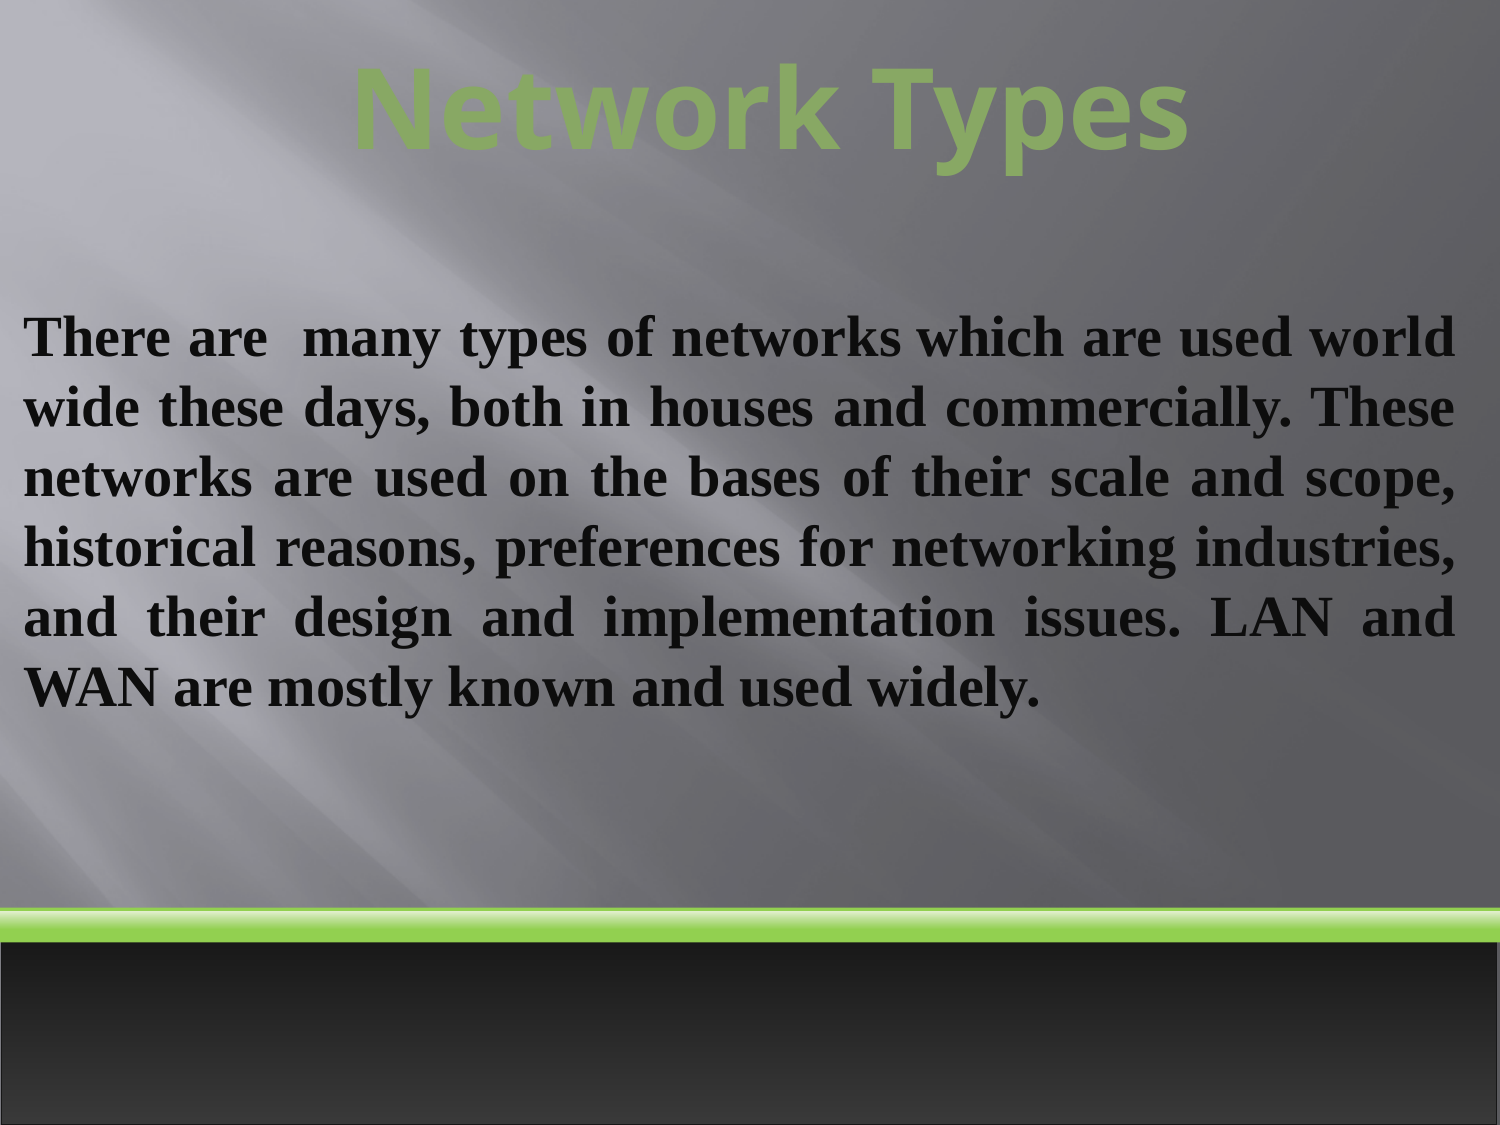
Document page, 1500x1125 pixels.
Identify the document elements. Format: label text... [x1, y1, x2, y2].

text_box Network Types [277, 29, 1263, 180]
text_box There are many types of networks which are used world wide these days, both in houses and commercially. These networks are used on the bases of their scale and scope, historical reasons, preferences for networking industries, and their design and implementation issues. LAN and WAN are mostly known and used widely. [8, 290, 1472, 726]
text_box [0, 907, 1500, 1125]
